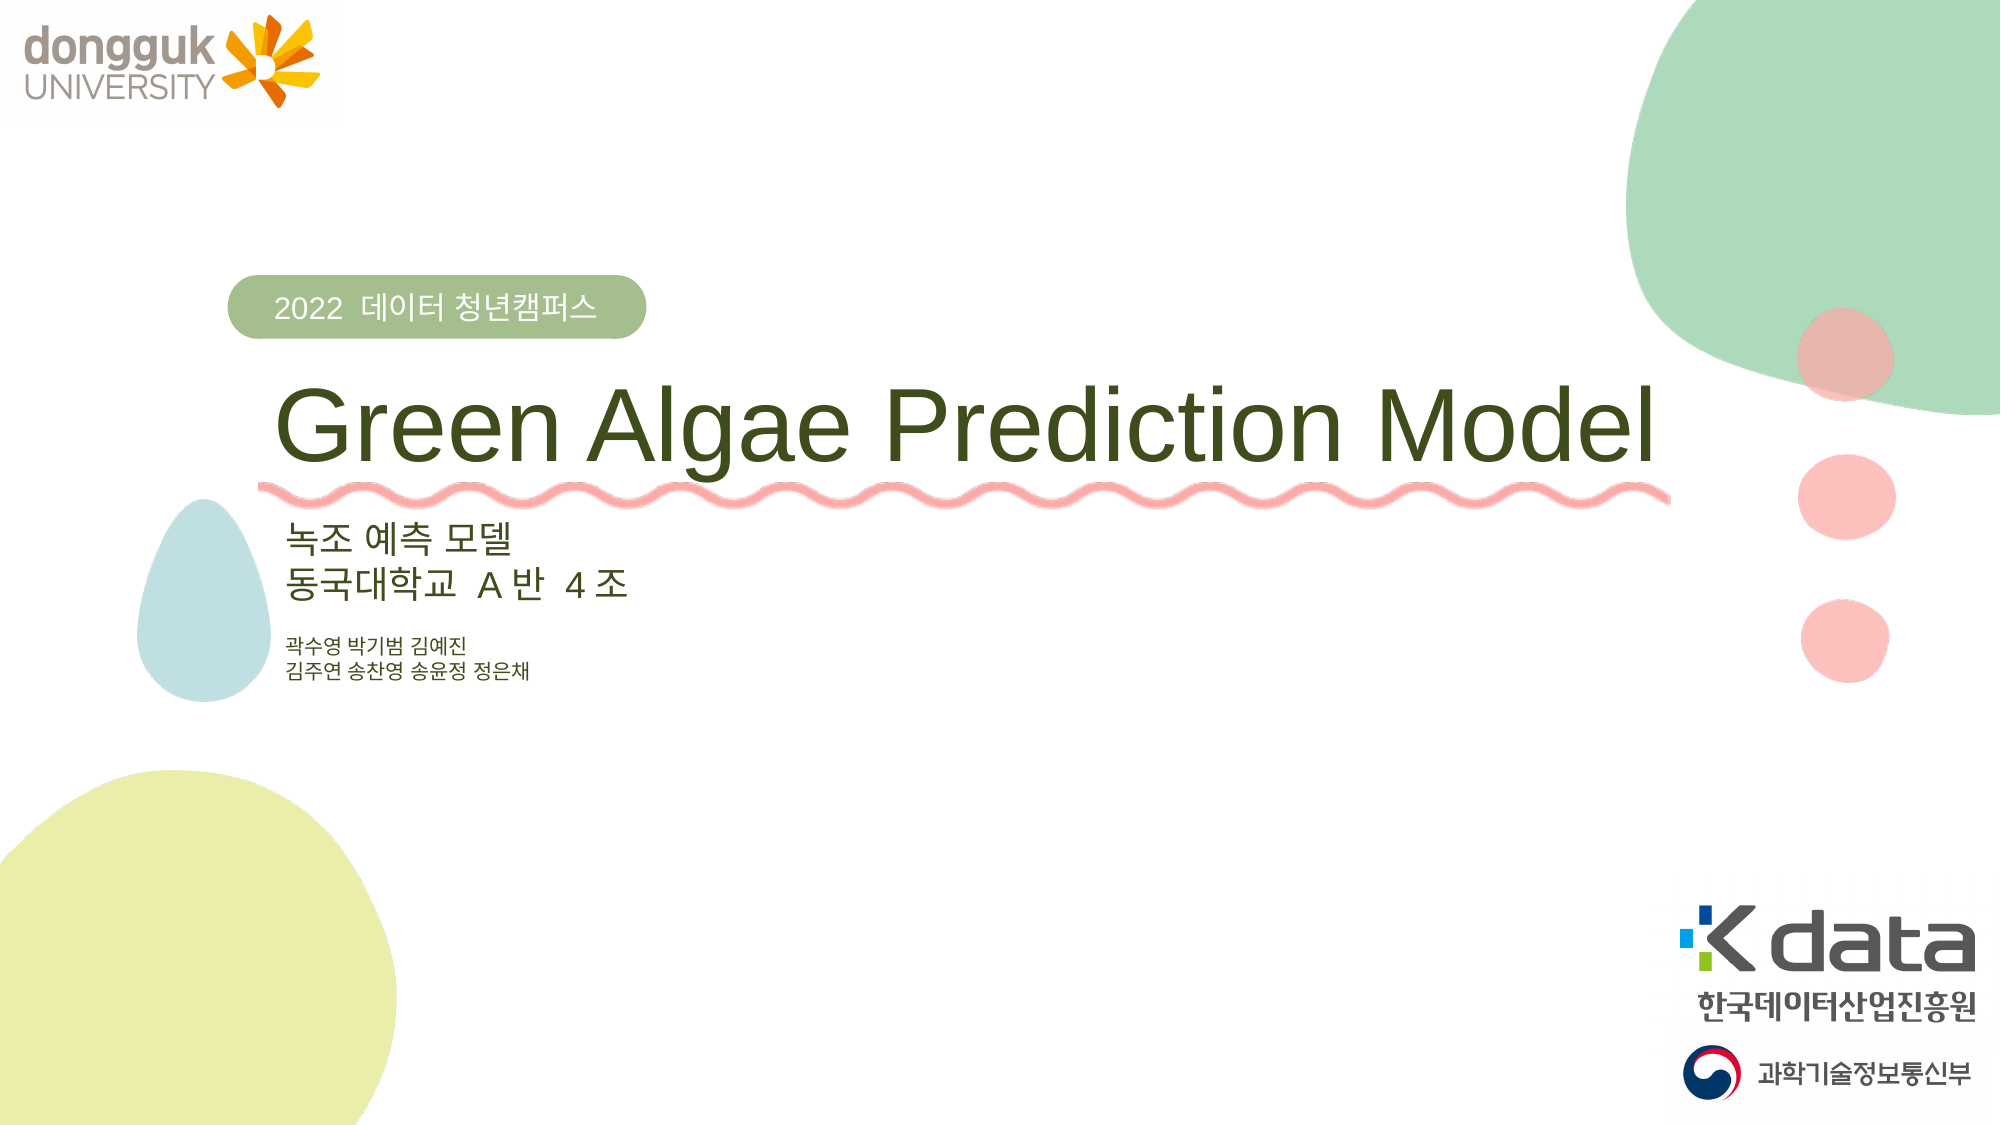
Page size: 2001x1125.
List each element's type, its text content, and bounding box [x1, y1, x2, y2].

text_box 녹조 예측 모델 동국대학교 A반 4조 곽수영 박기범 김예진 김주연 송찬영 송윤정 정은채 [275, 519, 830, 692]
picture [1625, 0, 2000, 684]
picture [0, 770, 397, 1125]
picture [1654, 877, 2000, 1123]
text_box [227, 274, 647, 339]
picture [0, 0, 340, 126]
picture [136, 481, 1672, 702]
text_box Green Algae Prediction Model [258, 349, 1791, 490]
